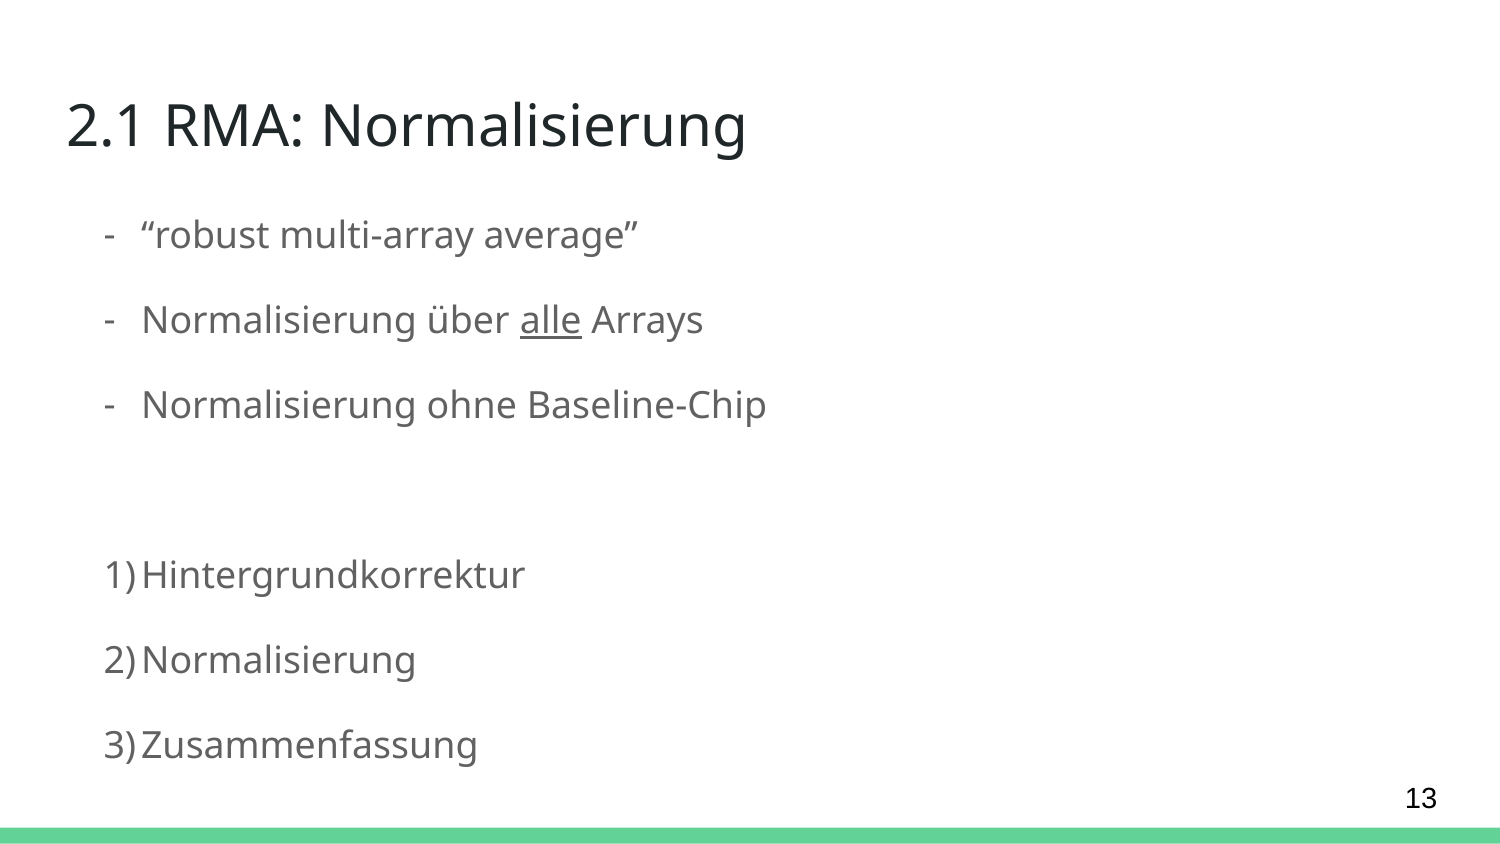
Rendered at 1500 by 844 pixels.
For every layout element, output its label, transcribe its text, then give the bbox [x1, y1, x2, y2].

list “robust multi-array average” Normalisierung über alle Arrays Normalisierung ohne Baseline-Chip Hintergrundkorrektur Normalisierung Zusammenfassung [51, 189, 1449, 750]
title 2.1 RMA: Normalisierung [51, 72, 1449, 167]
slide_number ‹#› [1389, 764, 1480, 830]
